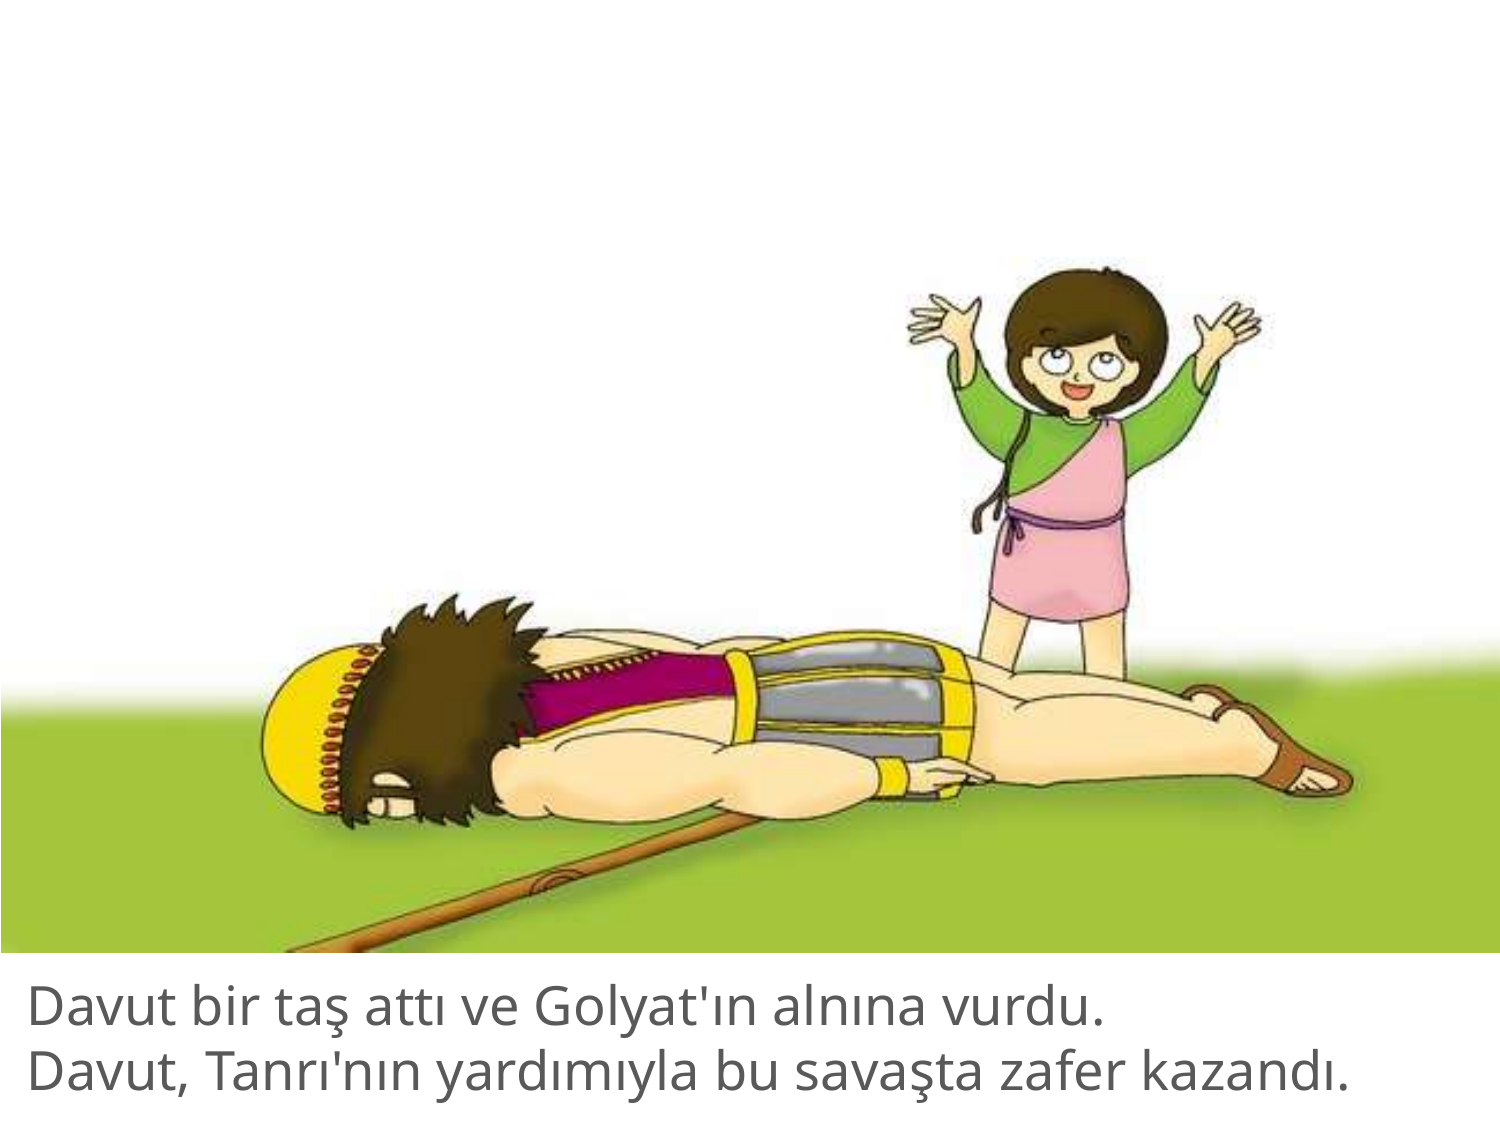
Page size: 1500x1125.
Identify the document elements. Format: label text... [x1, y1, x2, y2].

text_box Davut bir taş attı ve Golyat'ın alnına vurdu. Davut, Tanrı'nın yardımıyla bu savaşta zafer kazandı. [11, 964, 1498, 1109]
picture [1, 0, 1500, 953]
